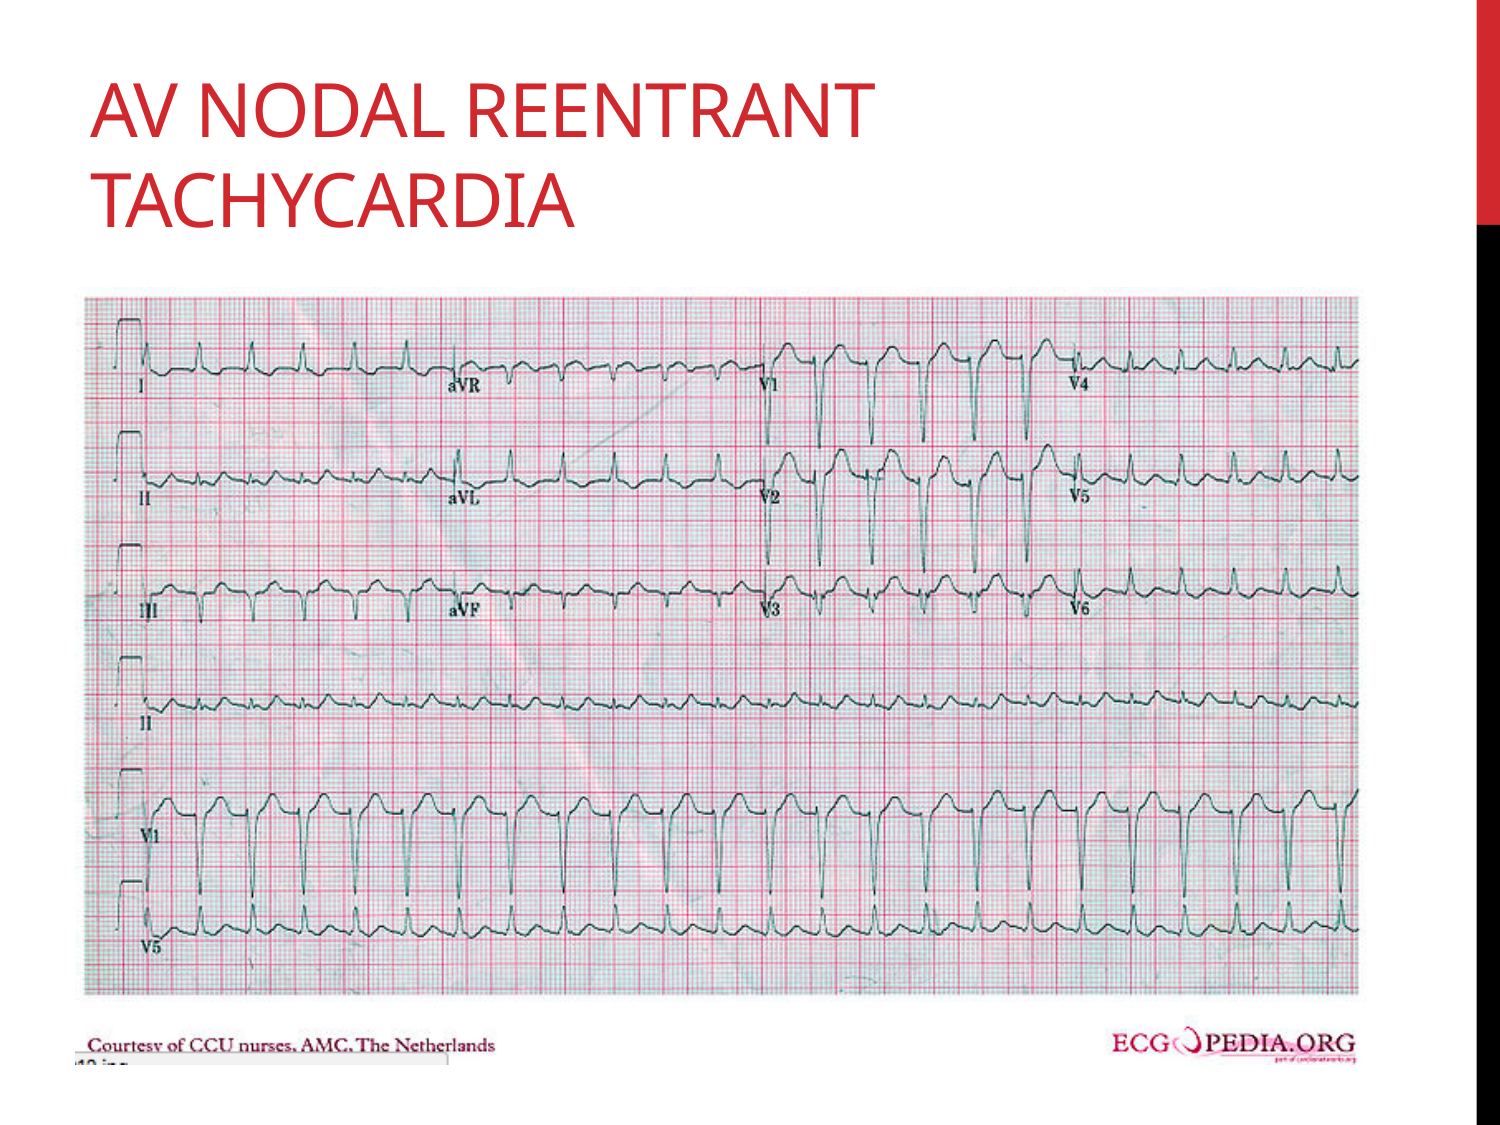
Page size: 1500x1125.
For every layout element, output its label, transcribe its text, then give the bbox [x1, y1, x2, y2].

title AV NODAL REENTRANT TACHYCARDIA [75, 25, 1025, 250]
picture [74, 286, 1368, 1066]
